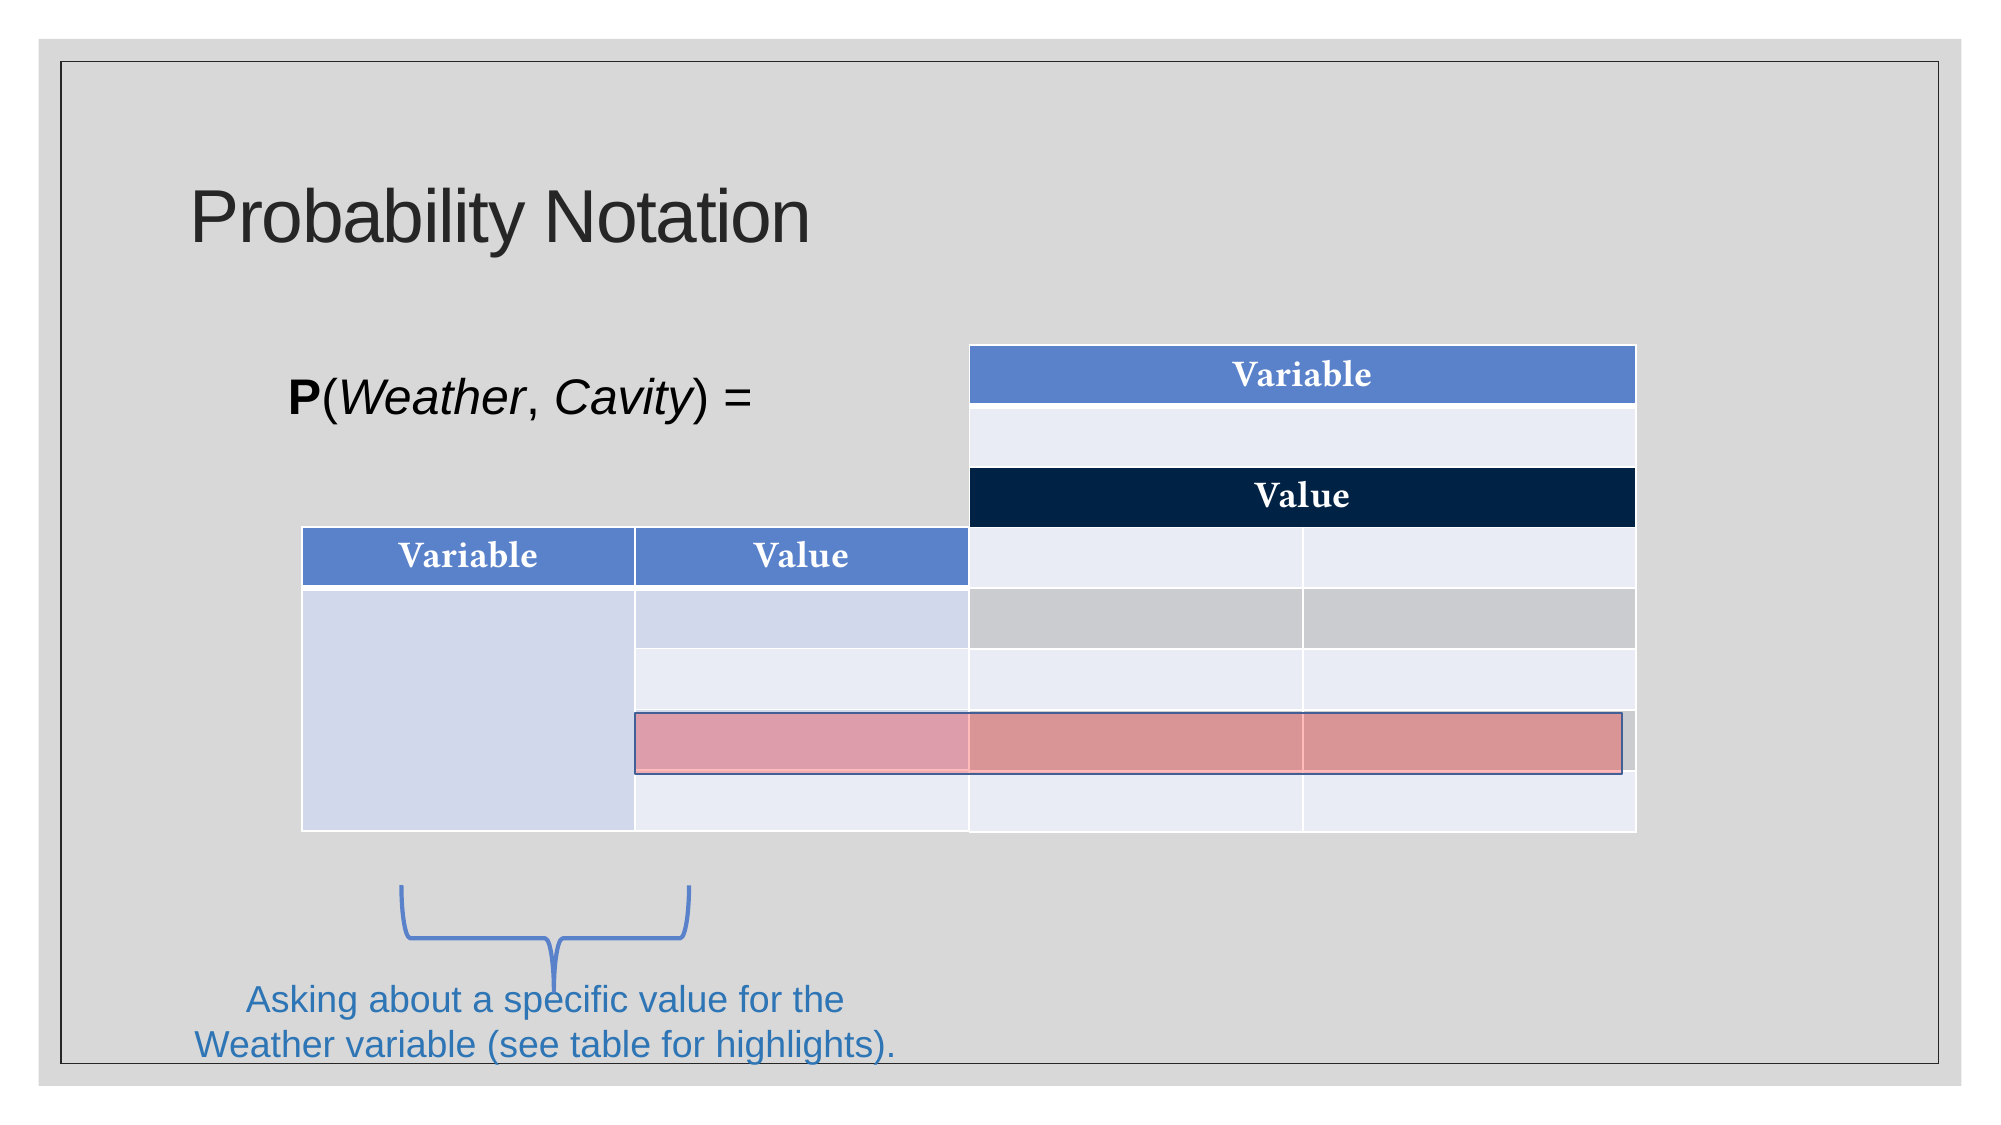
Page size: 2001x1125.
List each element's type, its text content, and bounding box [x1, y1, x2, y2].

text_box [634, 712, 1623, 775]
list P(Weather, Cavity) = [174, 345, 1825, 977]
title Probability Notation [174, 105, 1825, 331]
text_box Asking about a specific value for the Weather variable (see table for highlights). [174, 967, 917, 1073]
text_box [400, 885, 690, 992]
